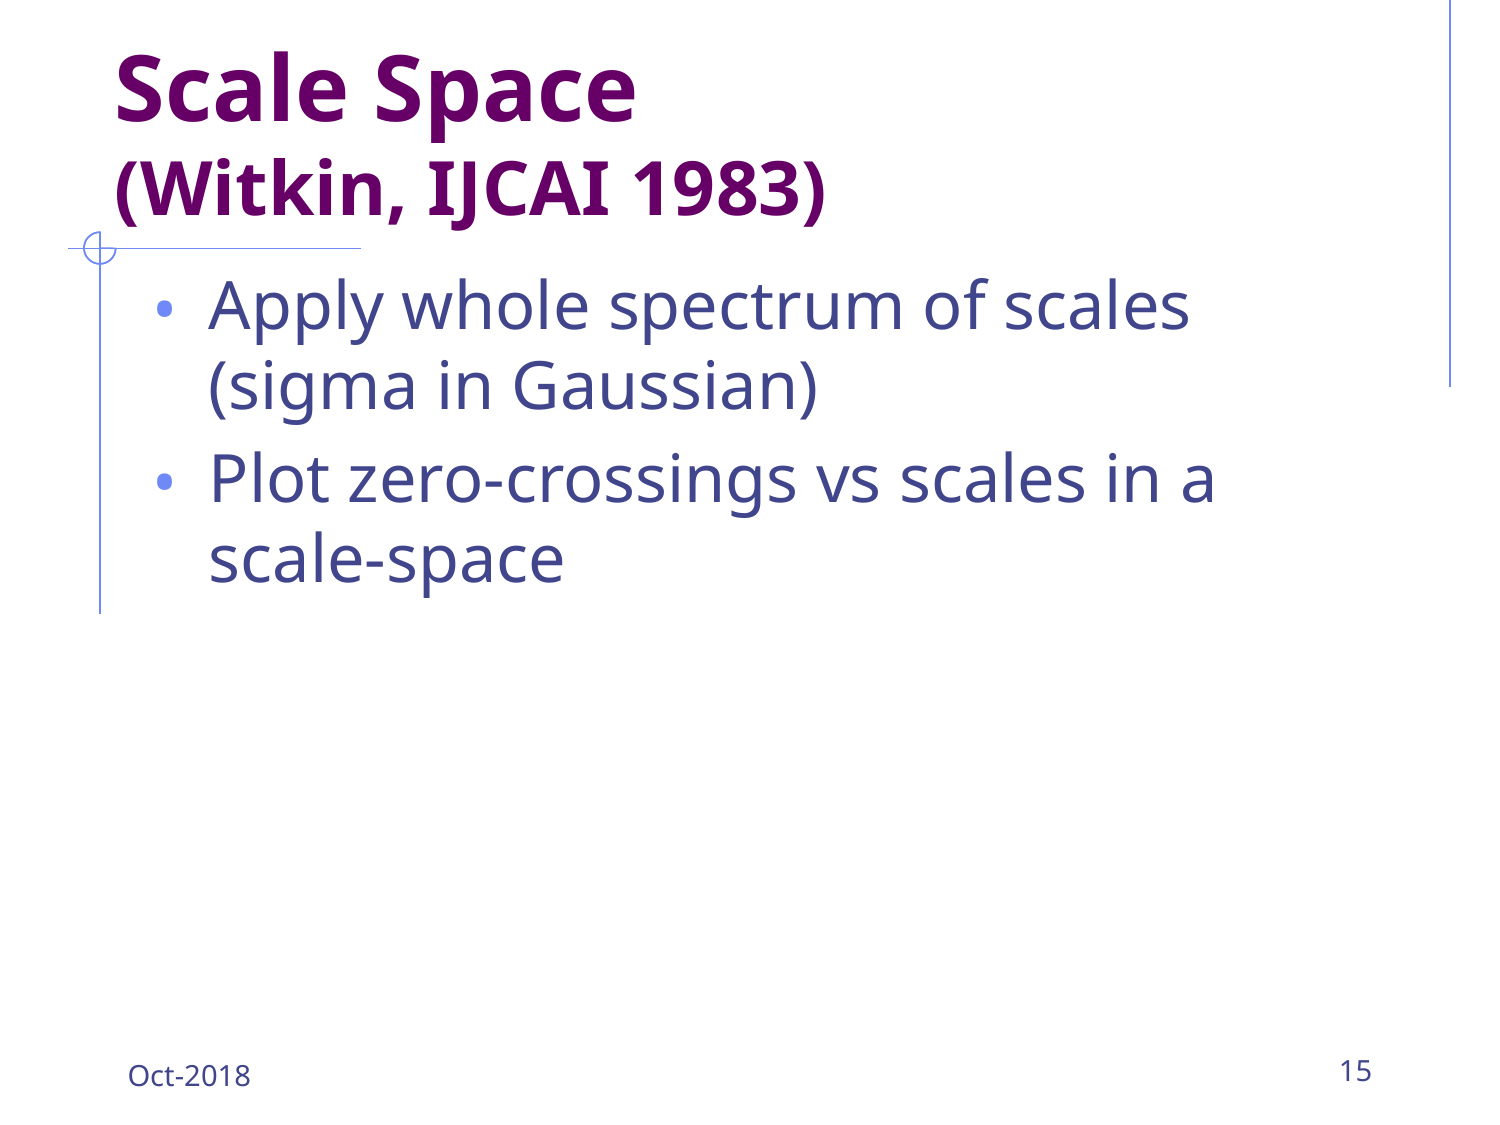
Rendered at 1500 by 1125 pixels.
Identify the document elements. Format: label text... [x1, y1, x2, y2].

list Apply whole spectrum of scales (sigma in Gaussian) Plot zero-crossings vs scales in a scale-space [137, 255, 1413, 931]
slide_number 15 [1074, 1025, 1388, 1100]
title Scale Space (Witkin, IJCAI 1983) [99, 50, 1375, 238]
slide_number Oct-2018 [112, 1025, 425, 1100]
